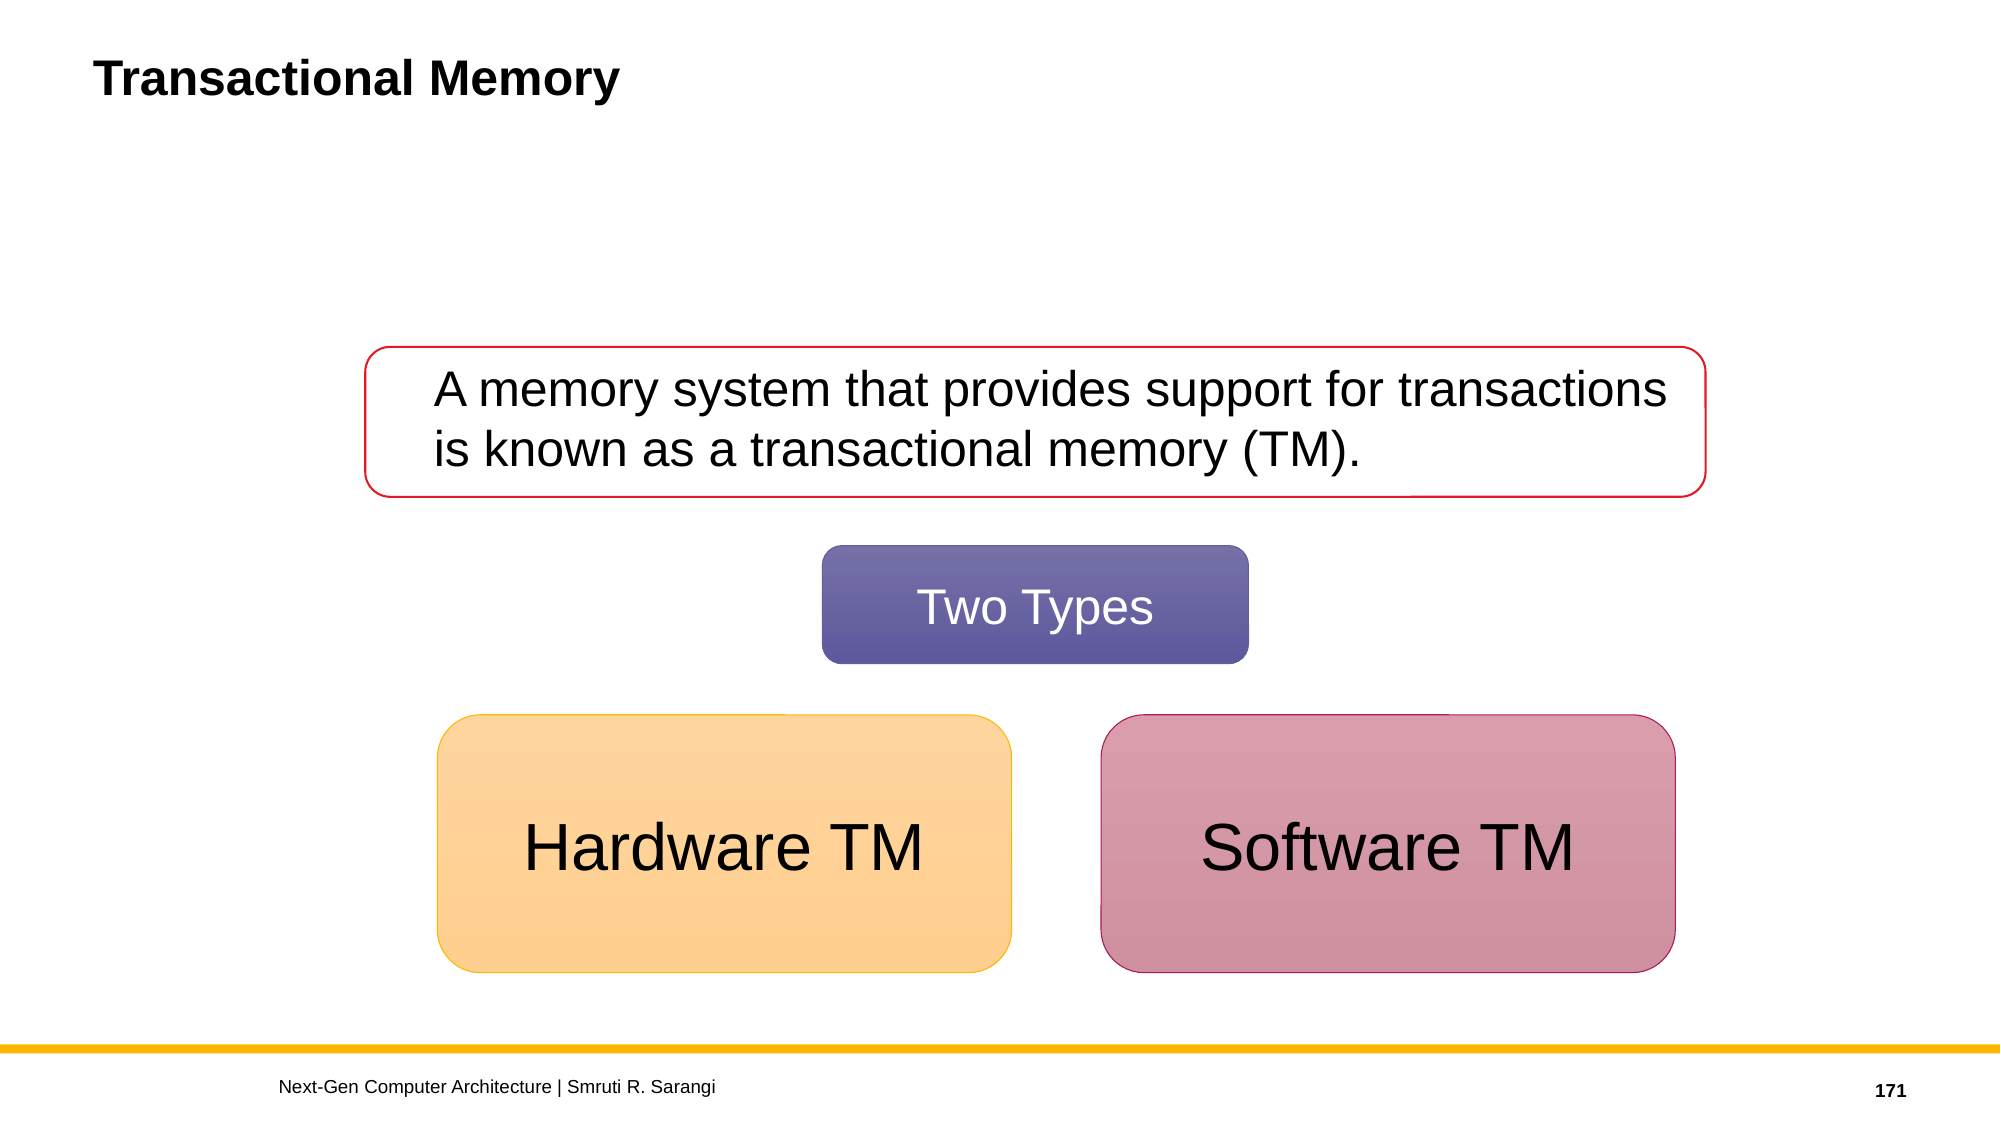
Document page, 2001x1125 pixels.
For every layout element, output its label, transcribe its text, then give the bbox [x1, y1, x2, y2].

text_box Two Types [821, 545, 1250, 665]
title Transactional Memory [78, 45, 1578, 180]
footer Next-Gen Computer Architecture | Smruti R. Sarangi [263, 1067, 1464, 1105]
list [348, 154, 1613, 597]
text_box Software TM [1100, 714, 1676, 974]
slide_number 171 [1711, 1071, 1922, 1109]
text_box Hardware TM [436, 714, 1013, 974]
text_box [365, 346, 1706, 497]
